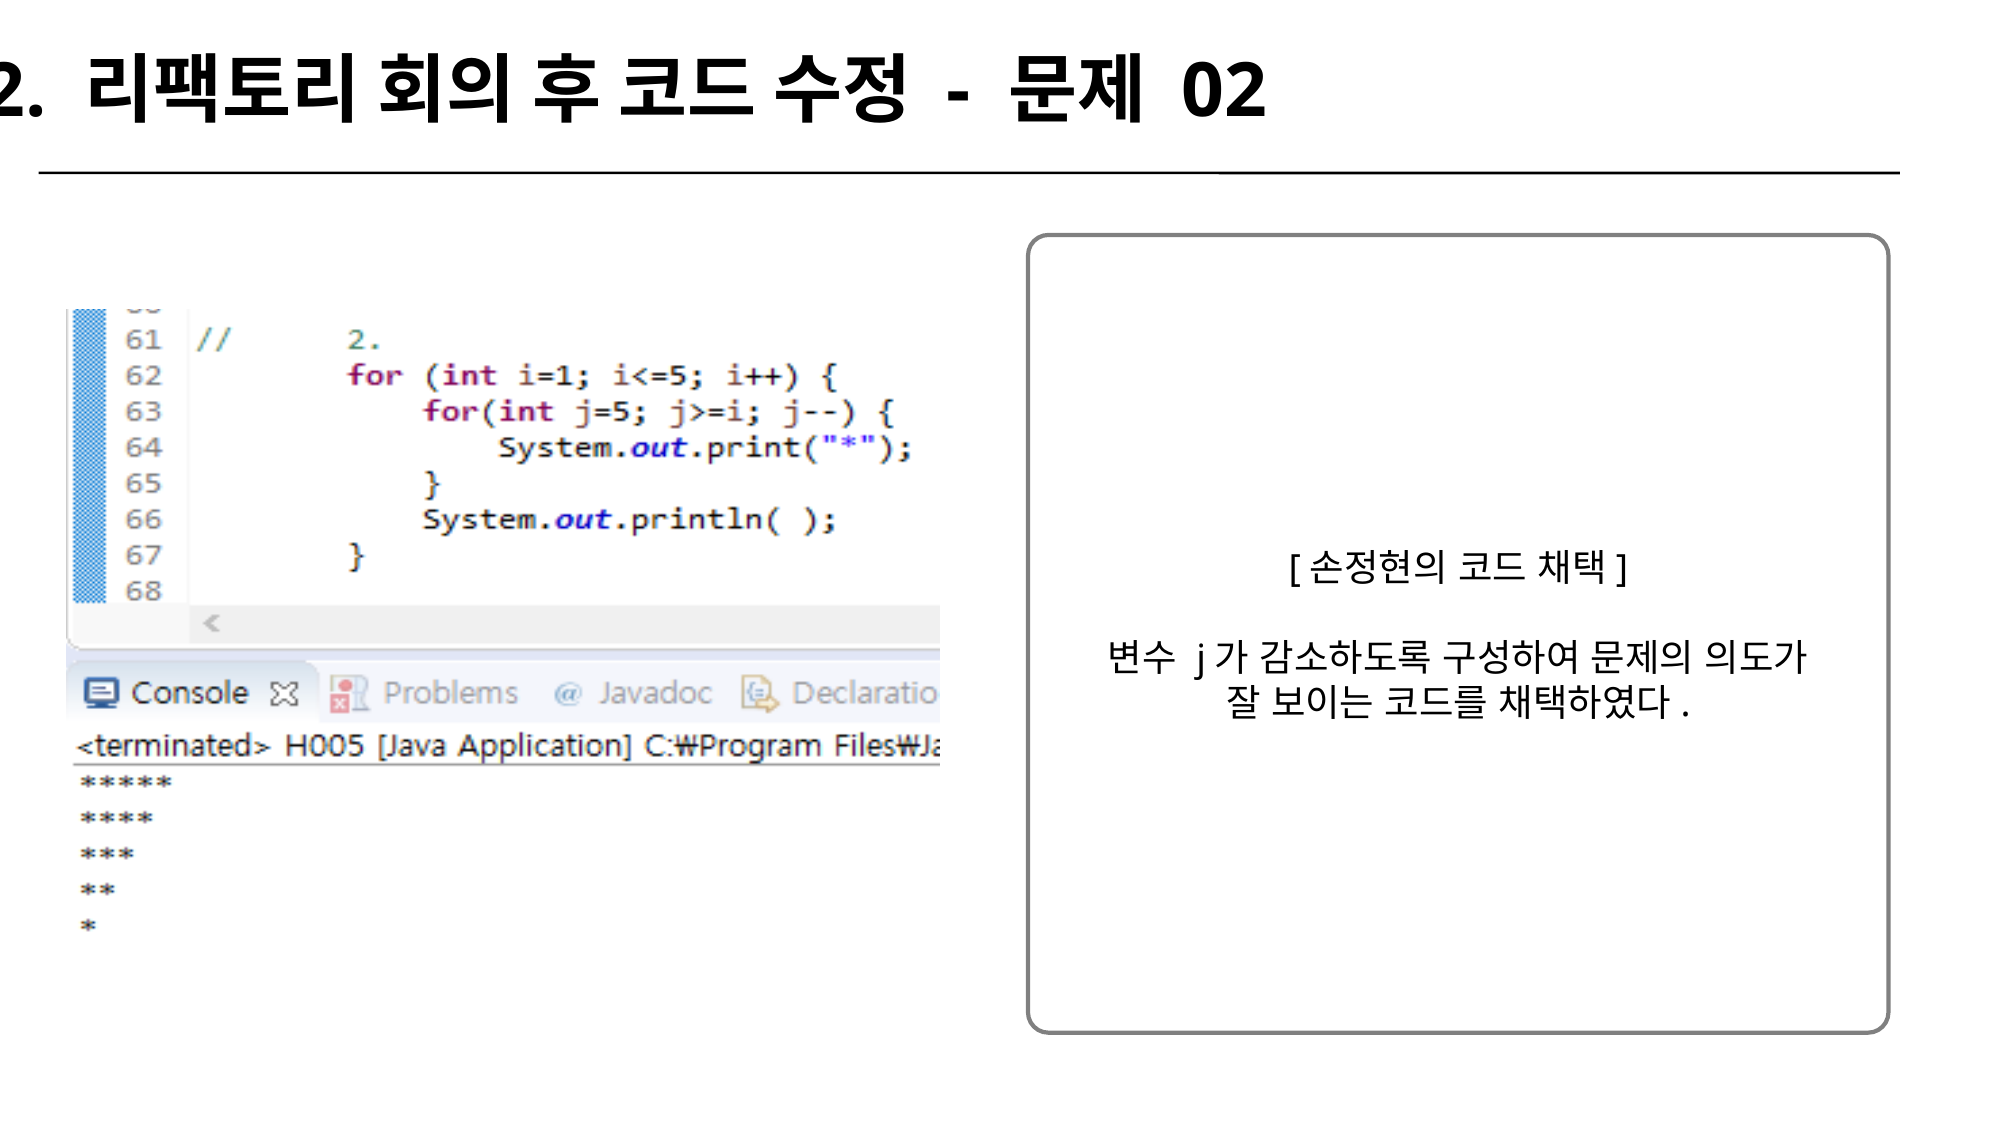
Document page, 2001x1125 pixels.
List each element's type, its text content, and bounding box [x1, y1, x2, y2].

text_box [1027, 234, 1889, 1033]
text_box 2. 리팩토리 회의 후 코드 수정 - 문제 02 [0, 34, 1275, 140]
picture [66, 309, 940, 959]
